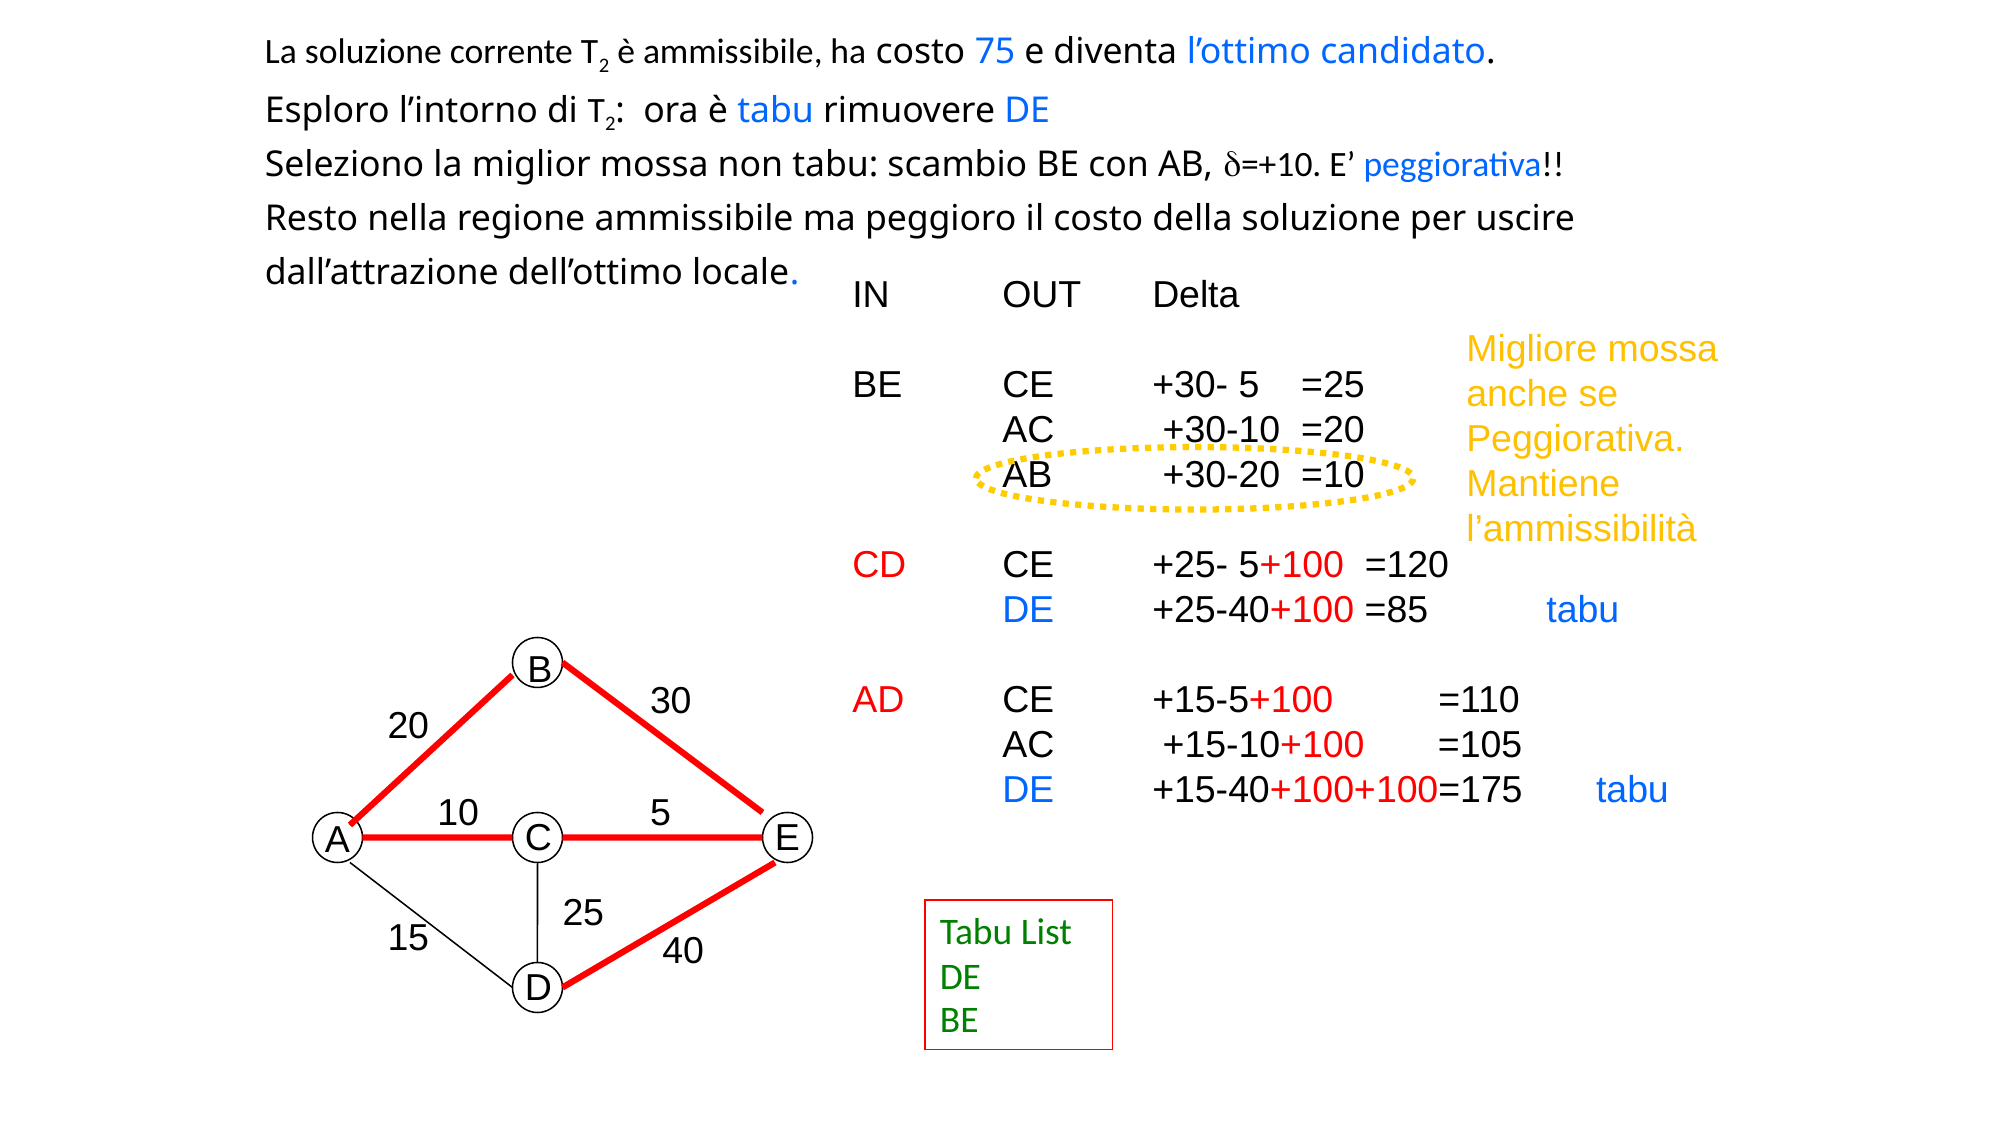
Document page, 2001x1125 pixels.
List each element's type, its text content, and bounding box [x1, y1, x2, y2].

text_box 15 [372, 905, 444, 966]
text_box Tabu List DE [924, 899, 1113, 1050]
text_box D [510, 955, 567, 1016]
text_box C [510, 805, 567, 866]
text_box BE [925, 987, 994, 1048]
text_box [976, 447, 1414, 510]
text_box Migliore mossa anche se Peggiorativa. Mantiene l’ammissibilità [1451, 316, 1733, 557]
text_box 25 [547, 880, 619, 941]
text_box 40 [647, 918, 719, 979]
text_box B [512, 637, 568, 698]
text_box A [312, 812, 363, 863]
text_box E [760, 805, 815, 866]
text_box 20 [372, 693, 444, 754]
text_box 5 [635, 780, 686, 837]
text_box 30 [635, 668, 707, 729]
list La soluzione corrente T2 è ammissibile, ha costo 75 e diventa l’ottimo candidato. Esploro l’intorno di T2: ora è tabu rimuovere DE Seleziono la miglior mossa non tabu: scambio BE con AB, d=+10. E’ peggiorativa!! Resto nella regione ammissibile ma peggioro il costo della soluzione per uscire dall’attrazione dell’ottimo locale. [249, 24, 1713, 300]
text_box IN OUT Delta BE CE +30- 5 =25 AC +30-10 =20 AB +30-20 =10 CD CE +25- 5+100 =120 DE +25-40+100 =85 tabu AD CE +15-5+100 =110 AC +15-10+100 =105 DE +15-40+100+100=175 tabu [837, 262, 1688, 818]
text_box 10 [422, 780, 494, 837]
